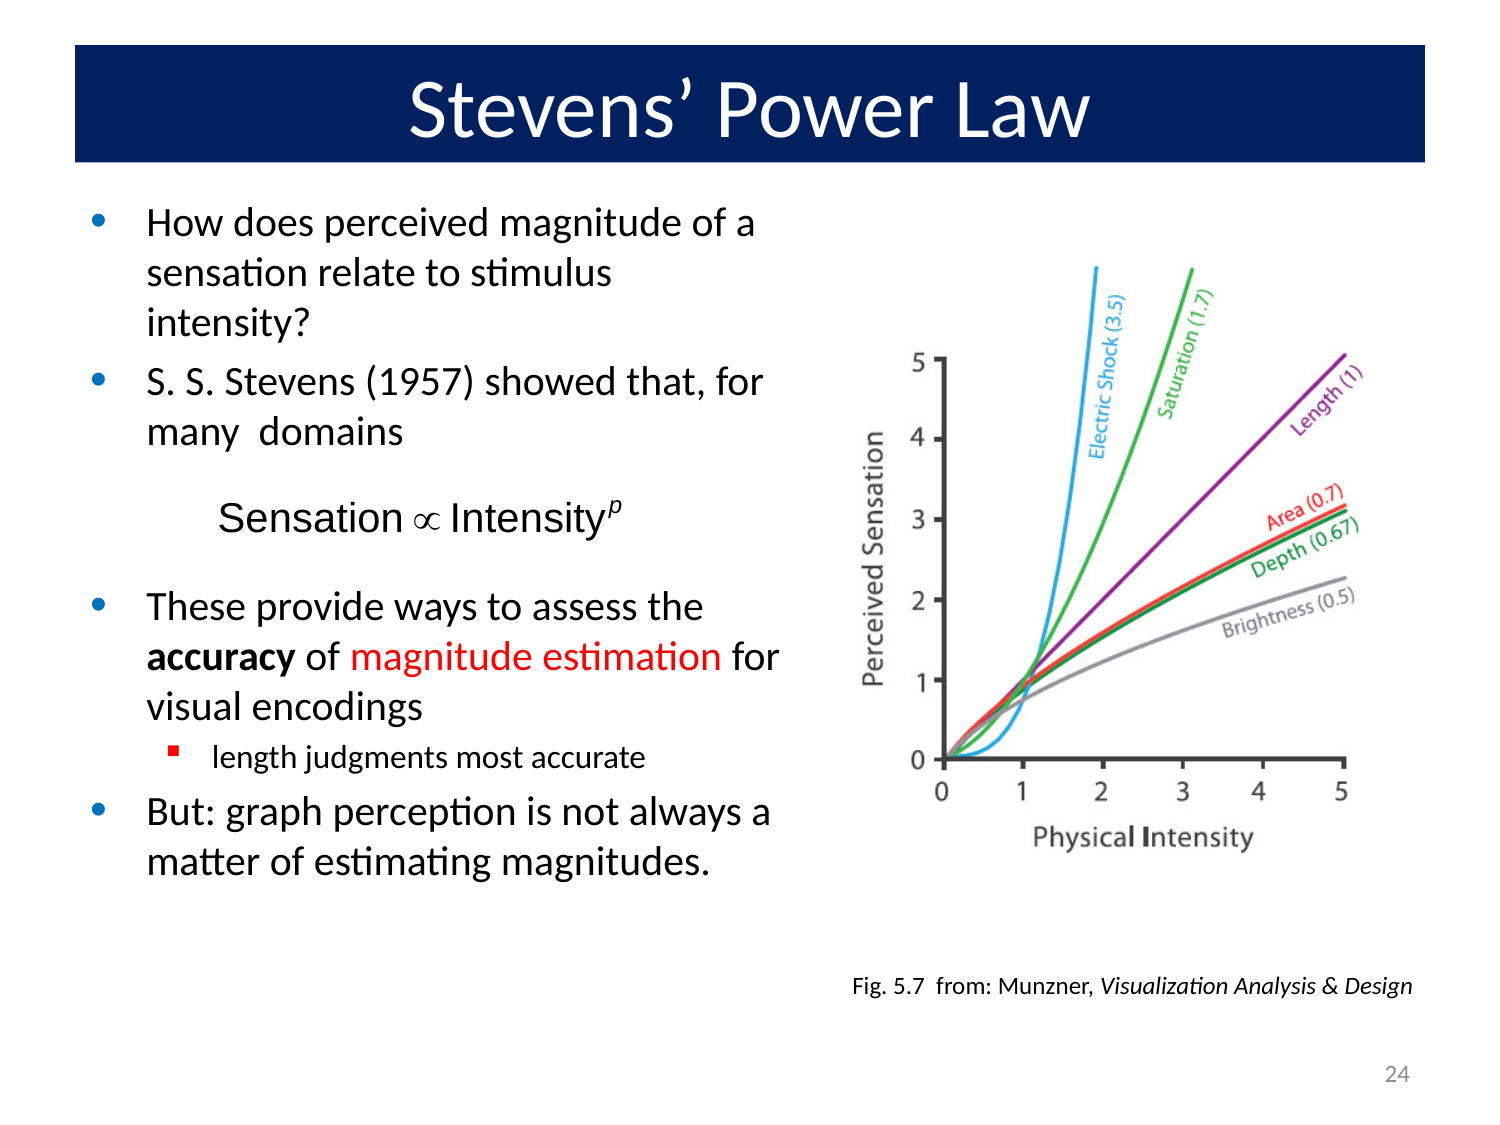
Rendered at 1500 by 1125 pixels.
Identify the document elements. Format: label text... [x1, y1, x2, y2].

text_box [212, 487, 630, 551]
slide_number 24 [1074, 1042, 1425, 1103]
title Stevens’ Power Law [75, 45, 1425, 163]
list How does perceived magnitude of a sensation relate to stimulus intensity? S. S. Stevens (1957) showed that, for many domains These provide ways to assess the accuracy of magnitude estimation for visual encodings length judgments most accurate But: graph perception is not always a matter of estimating magnitudes. [75, 187, 800, 1025]
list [849, 249, 1438, 858]
text_box Fig. 5.7 from: Munzner, Visualization Analysis & Design [837, 962, 1450, 1008]
